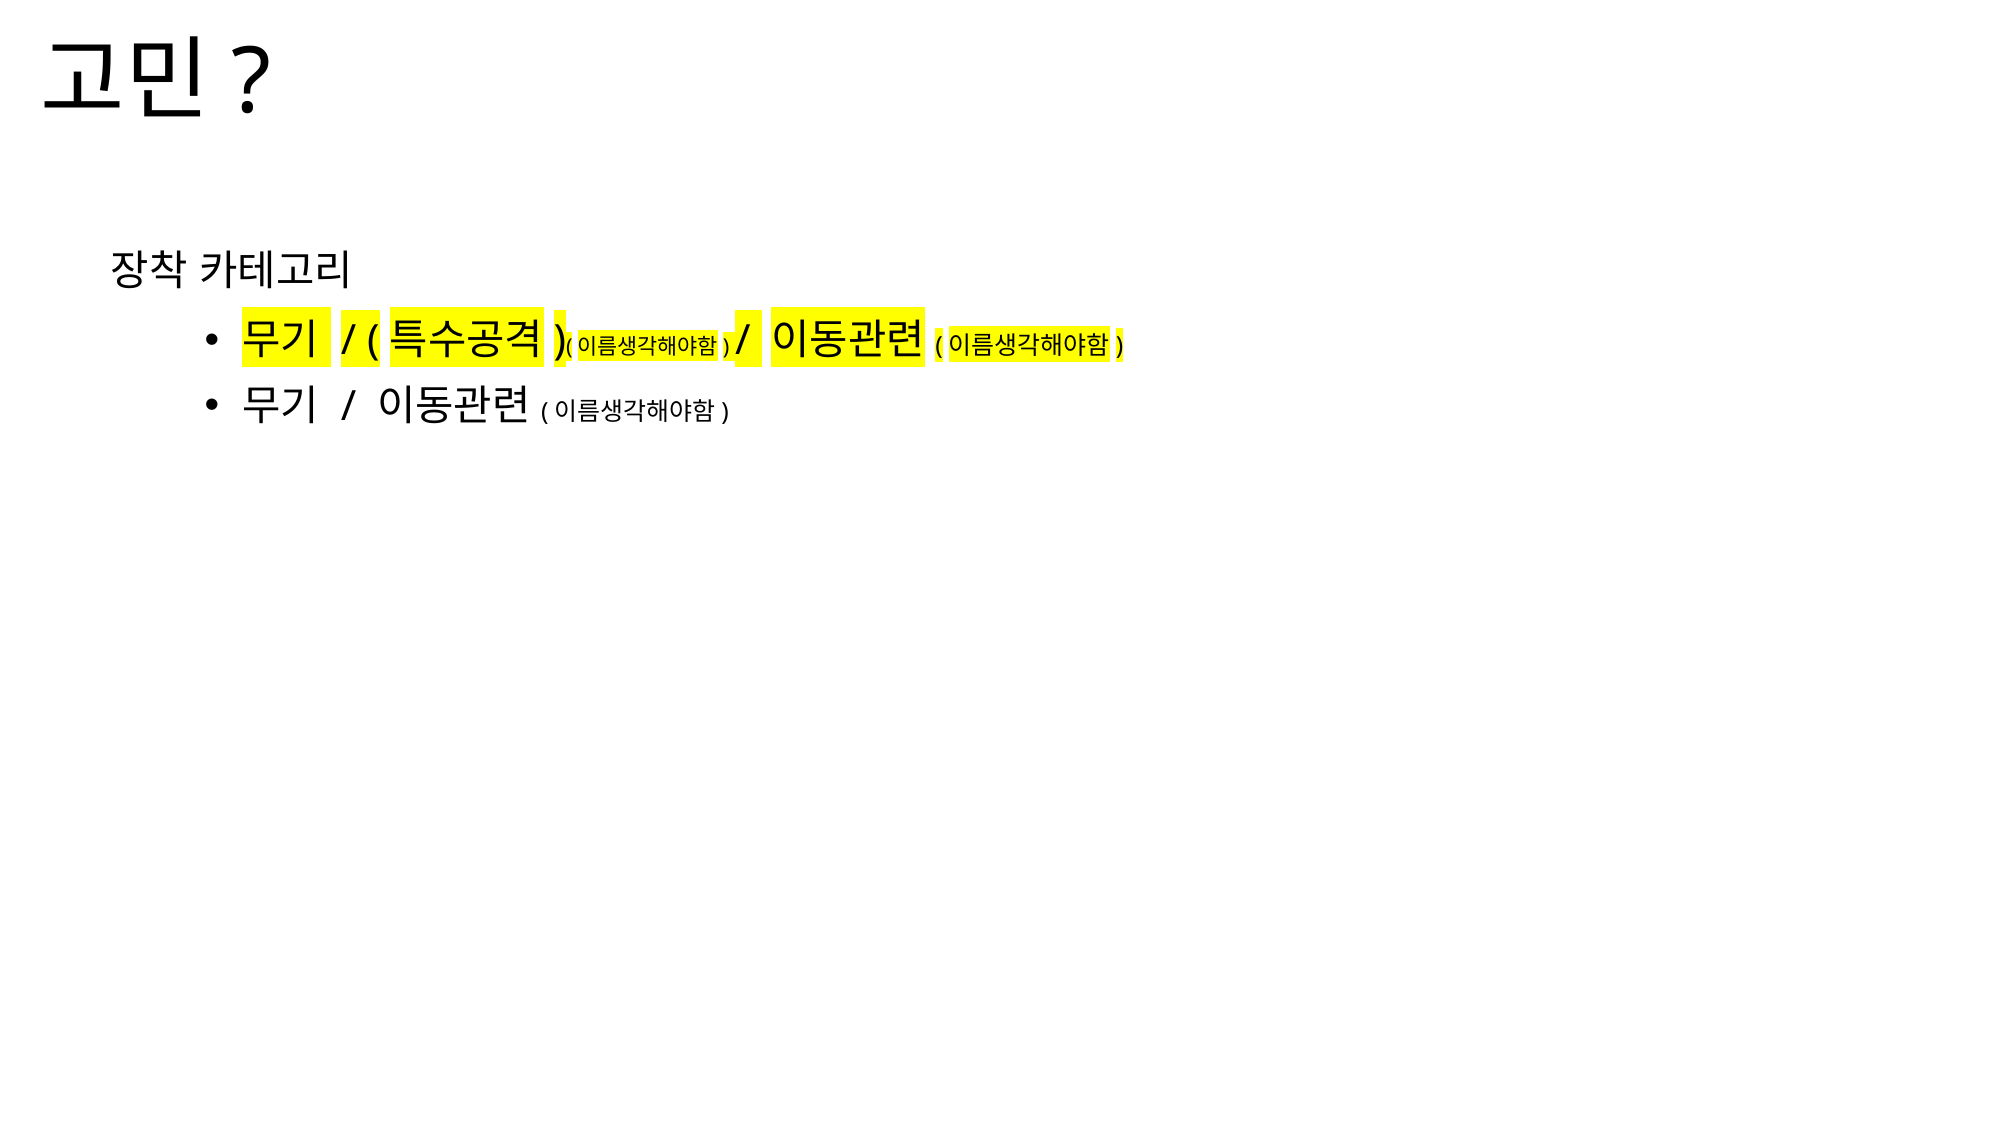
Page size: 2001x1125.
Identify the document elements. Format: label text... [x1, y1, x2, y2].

text_box 무기 / (특수공격)(이름생각해야함) / 이동관련(이름생각해야함) [189, 311, 1315, 376]
title 고민? [25, 22, 1741, 144]
text_box 장착 카테고리 [95, 242, 400, 308]
text_box 무기 / 이동관련(이름생각해야함) [189, 376, 1315, 442]
